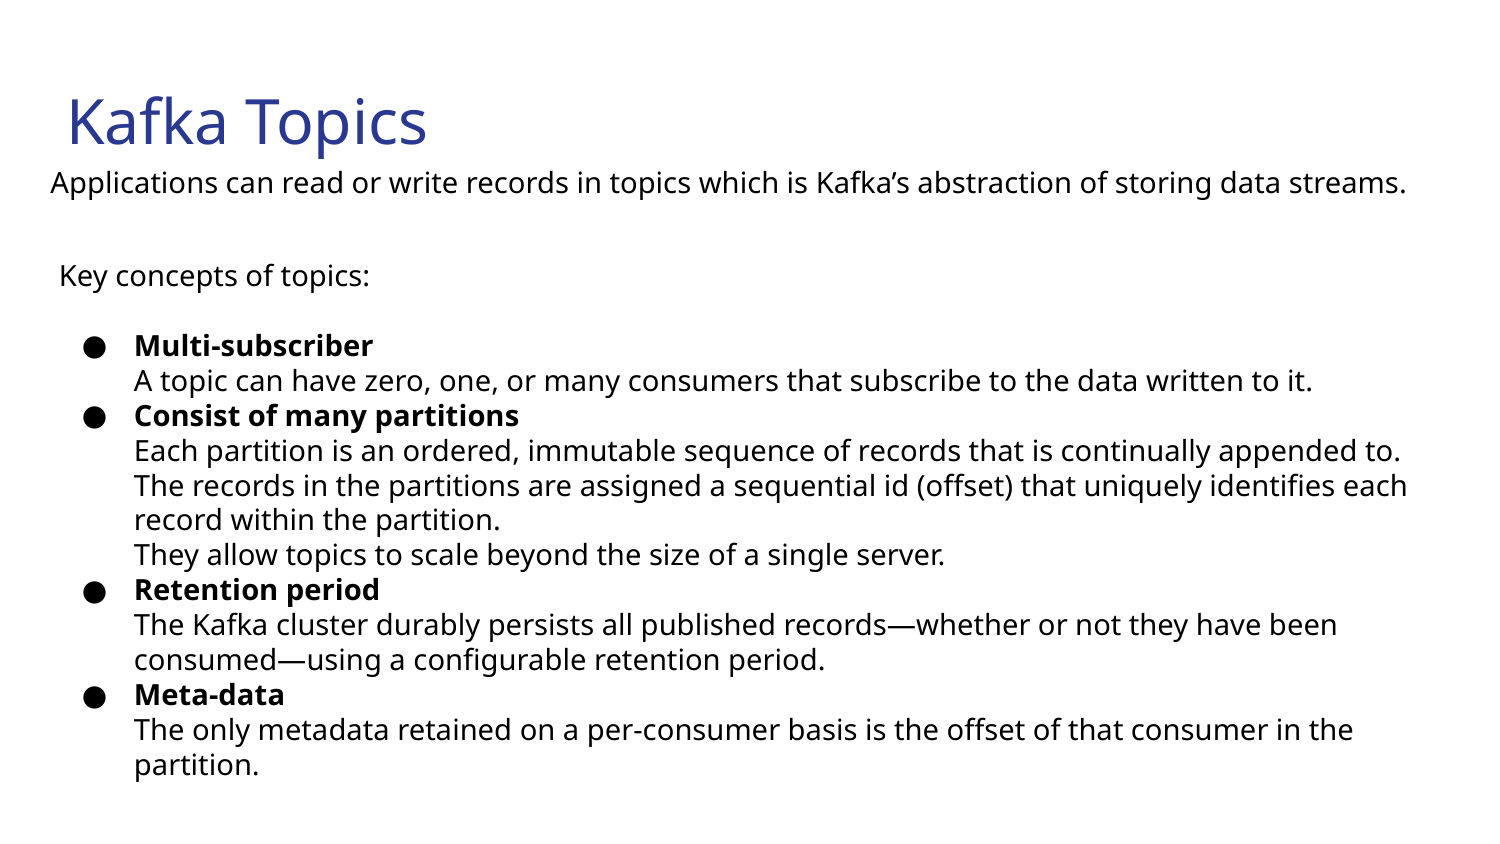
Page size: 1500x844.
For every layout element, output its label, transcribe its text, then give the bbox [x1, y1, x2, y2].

title Kafka Topics [51, 67, 1449, 149]
text_box Key concepts of topics: Multi-subscriber A topic can have zero, one, or many consumers that subscribe to the data written to it. Consist of many partitions Each partition is an ordered, immutable sequence of records that is continually appended to. The records in the partitions are assigned a sequential id (offset) that uniquely identifies each record within the partition. They allow topics to scale beyond the size of a single server. Retention period The Kafka cluster durably persists all published records—whether or not they have been consumed—using a configurable retention period. Meta-data The only metadata retained on a per-consumer basis is the offset of that consumer in the partition. [43, 242, 1473, 748]
text_box Applications can read or write records in topics which is Kafka’s abstraction of storing data streams. [35, 149, 1481, 242]
